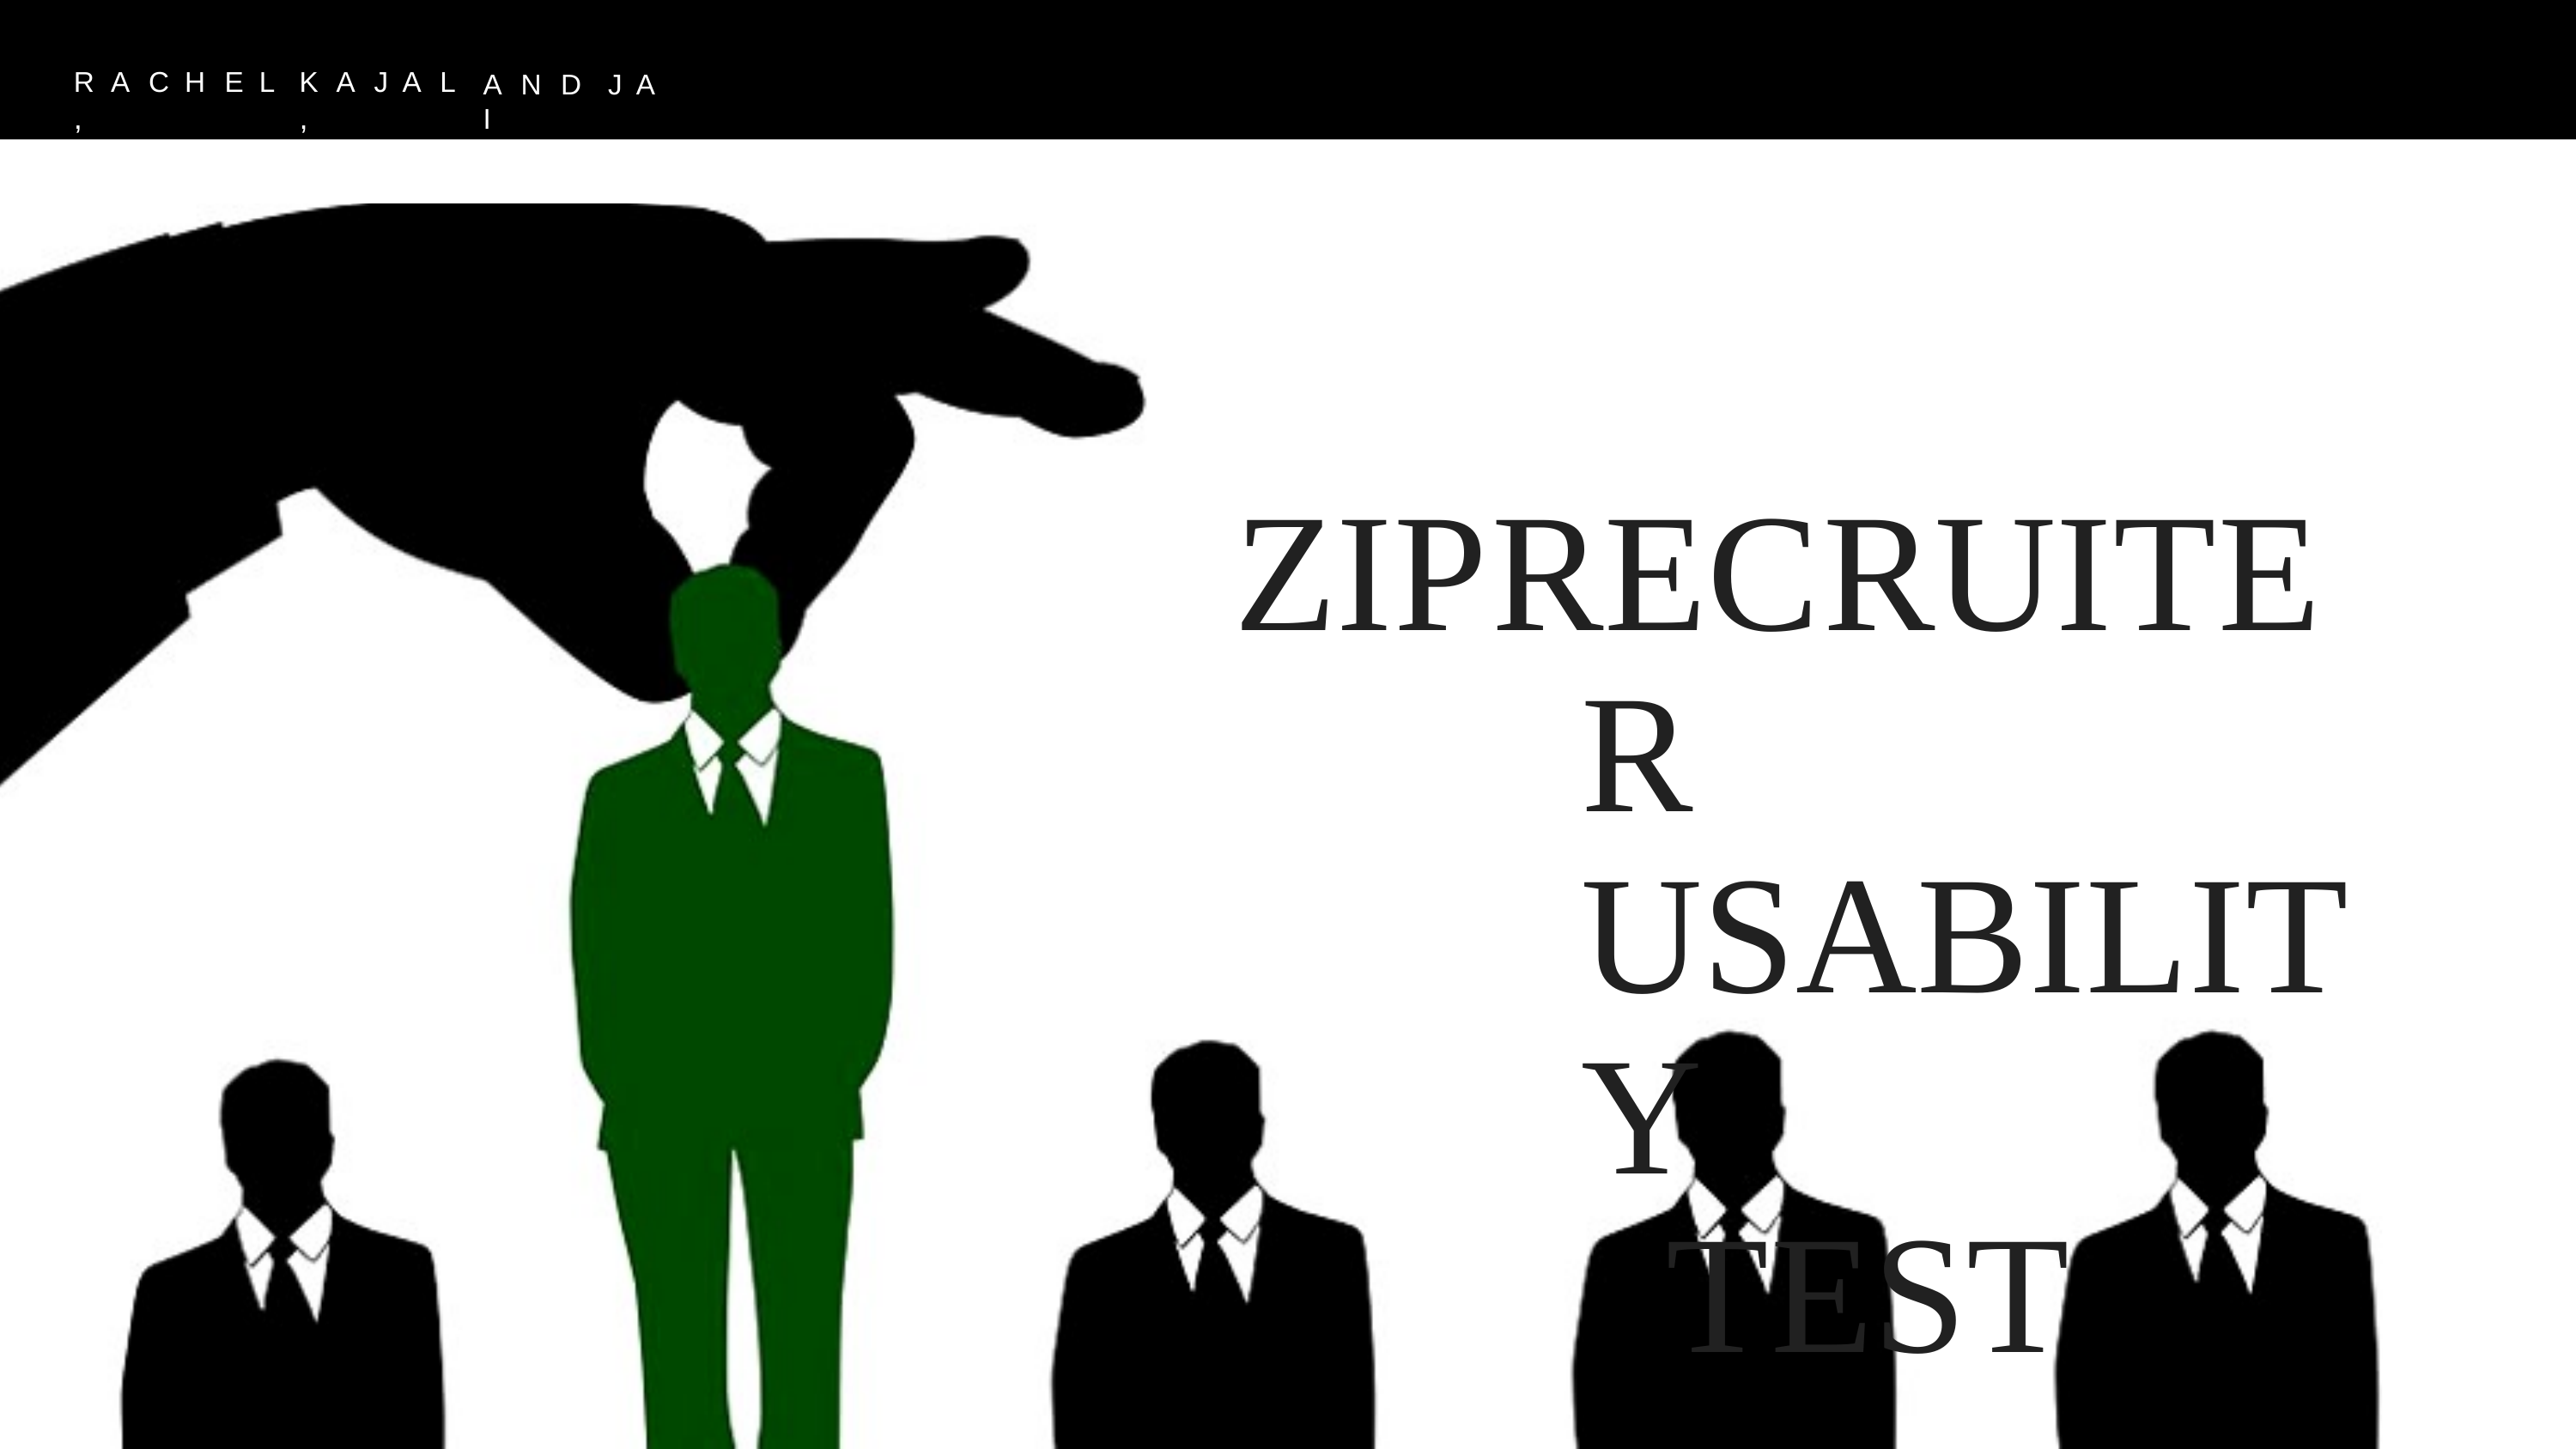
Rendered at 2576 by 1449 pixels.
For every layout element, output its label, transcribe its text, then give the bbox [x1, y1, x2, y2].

text_box [0, 0, 2576, 140]
text_box K A J A L , [297, 61, 465, 136]
text_box ZIPRECRUITER USABILITY TEST UX Research Final Project [1232, 457, 2419, 1449]
text_box [0, 203, 2383, 1449]
text_box R A C H E L , [71, 61, 282, 136]
text_box A N D J A I [481, 64, 680, 136]
